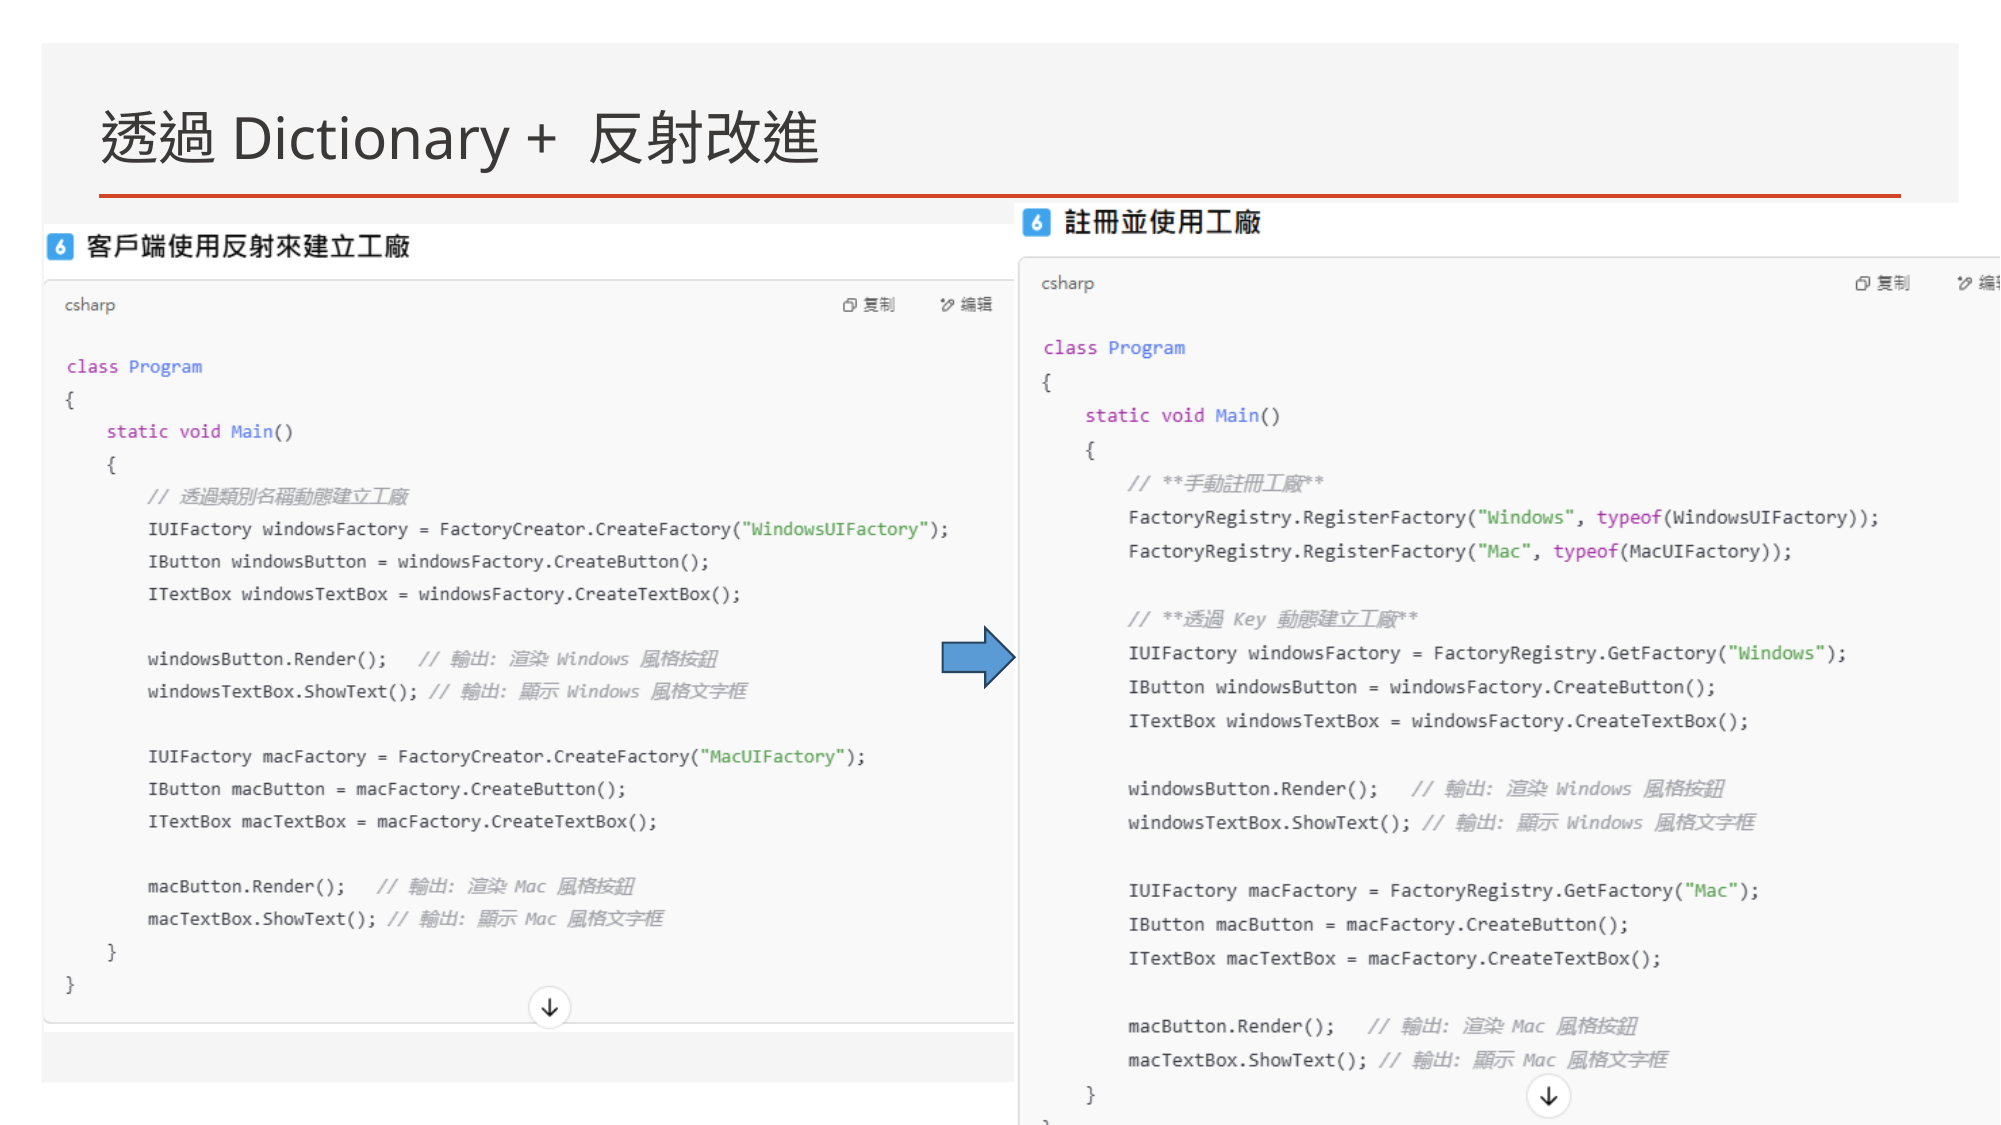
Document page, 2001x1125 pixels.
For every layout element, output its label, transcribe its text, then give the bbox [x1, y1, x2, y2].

picture [44, 202, 2000, 1125]
title 透過Dictionary + 反射改進 [85, 73, 1214, 179]
